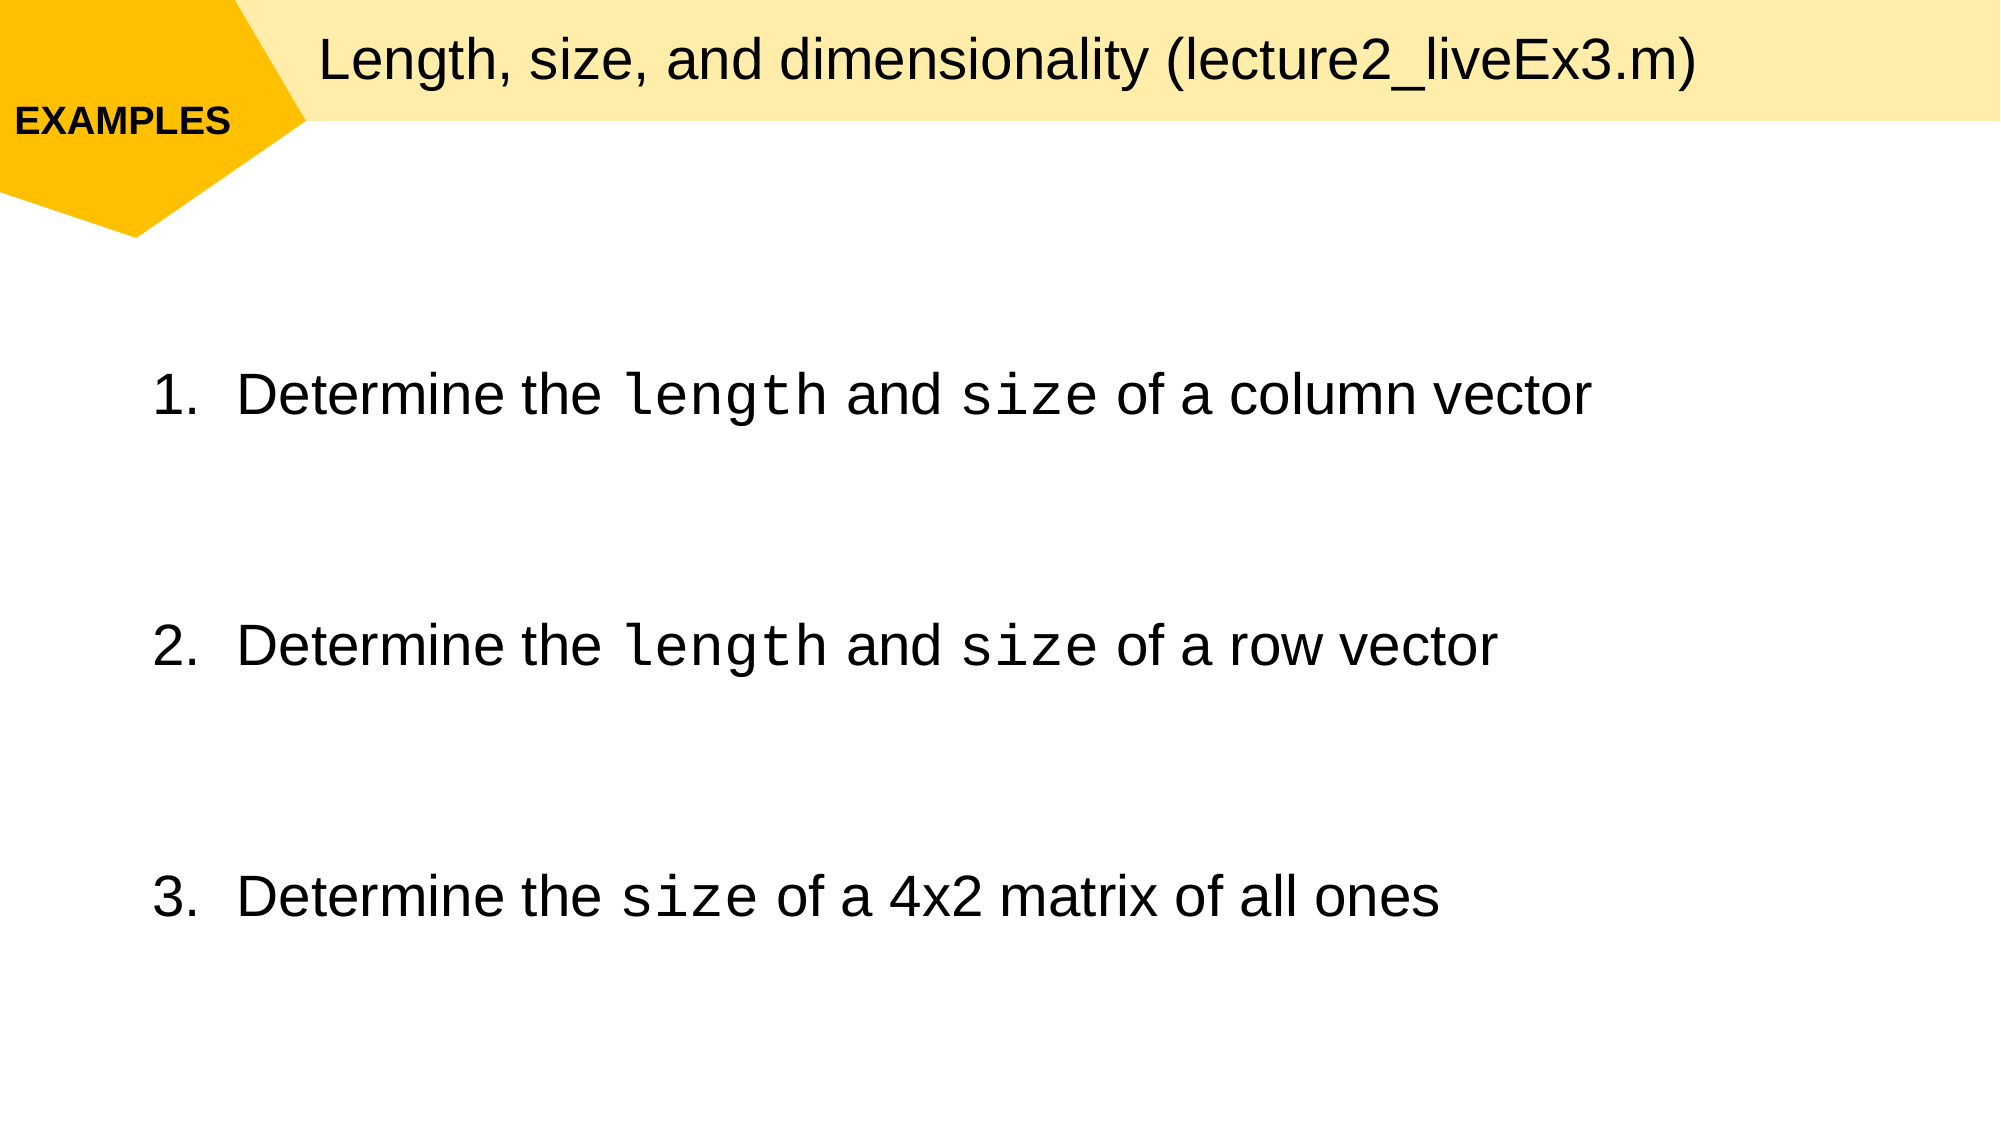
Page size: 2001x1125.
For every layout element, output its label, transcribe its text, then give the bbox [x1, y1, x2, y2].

list Determine the length and size of a column vector Determine the length and size of a row vector Determine the size of a 4x2 matrix of all ones [137, 265, 1712, 1048]
list Length, size, and dimensionality (lecture2_liveEx3.m) [304, 14, 2000, 107]
